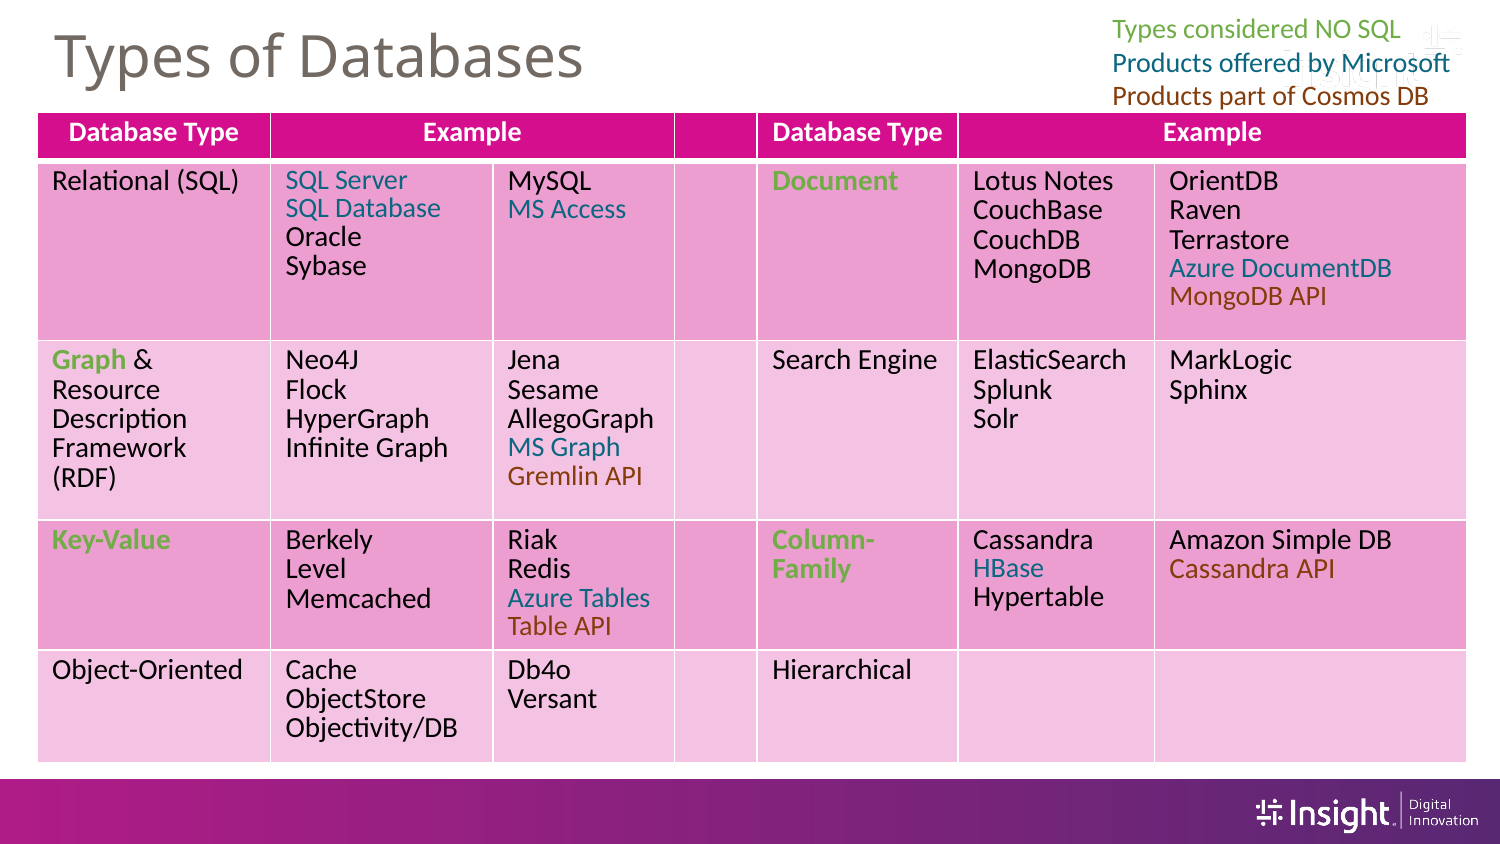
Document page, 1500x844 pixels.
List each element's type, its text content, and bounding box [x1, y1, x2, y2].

table_cell [675, 341, 756, 519]
table_cell [675, 651, 756, 762]
table_cell Amazon Simple DB Cassandra API [1155, 521, 1466, 649]
table_cell Hierarchical [758, 651, 957, 762]
table_cell Jena Sesame AllegoGraph MS Graph Gremlin API [494, 341, 674, 519]
table_cell Db4o Versant [494, 651, 674, 762]
text_box Types considered NO SQL Products offered by Microsoft Products part of Cosmos DB [1097, 2, 1466, 119]
table_header [675, 113, 756, 158]
table_cell Cassandra HBase Hypertable [959, 521, 1154, 649]
table_cell Column-Family [758, 521, 957, 649]
table_cell Riak Redis Azure Tables Table API [494, 521, 674, 649]
table_cell Relational (SQL) [38, 164, 270, 340]
table_cell OrientDB Raven Terrastore Azure DocumentDB MongoDB API [1155, 164, 1466, 340]
table_cell [959, 651, 1154, 762]
table_header Database Type [758, 113, 957, 158]
table_cell SQL Server SQL Database Oracle Sybase [271, 164, 492, 340]
table_cell Object-Oriented [38, 651, 270, 762]
table_cell Graph & Resource Description Framework (RDF) [38, 341, 270, 519]
table_cell MySQL MS Access [494, 164, 674, 340]
table_cell [1155, 651, 1466, 762]
table_header Example [271, 113, 674, 158]
table_cell Document [758, 164, 957, 340]
table_cell Lotus Notes CouchBase CouchDB MongoDB [959, 164, 1154, 340]
table_header Example [959, 113, 1466, 158]
table_cell Neo4J Flock HyperGraph Infinite Graph [271, 341, 492, 519]
table_cell Cache ObjectStore Objectivity/DB [271, 651, 492, 762]
table_cell [675, 164, 756, 340]
title Types of Databases [39, 2, 1097, 112]
table_header Database Type [38, 113, 270, 158]
table_cell [675, 521, 756, 649]
table_cell Key-Value [38, 521, 270, 649]
table_cell MarkLogic Sphinx [1155, 341, 1466, 519]
picture [1239, 769, 1500, 844]
table_cell ElasticSearch Splunk Solr [959, 341, 1154, 519]
title Types of Databases [1466, 2, 1470, 115]
table_cell Search Engine [758, 341, 957, 519]
table_cell Berkely Level Memcached [271, 521, 492, 649]
